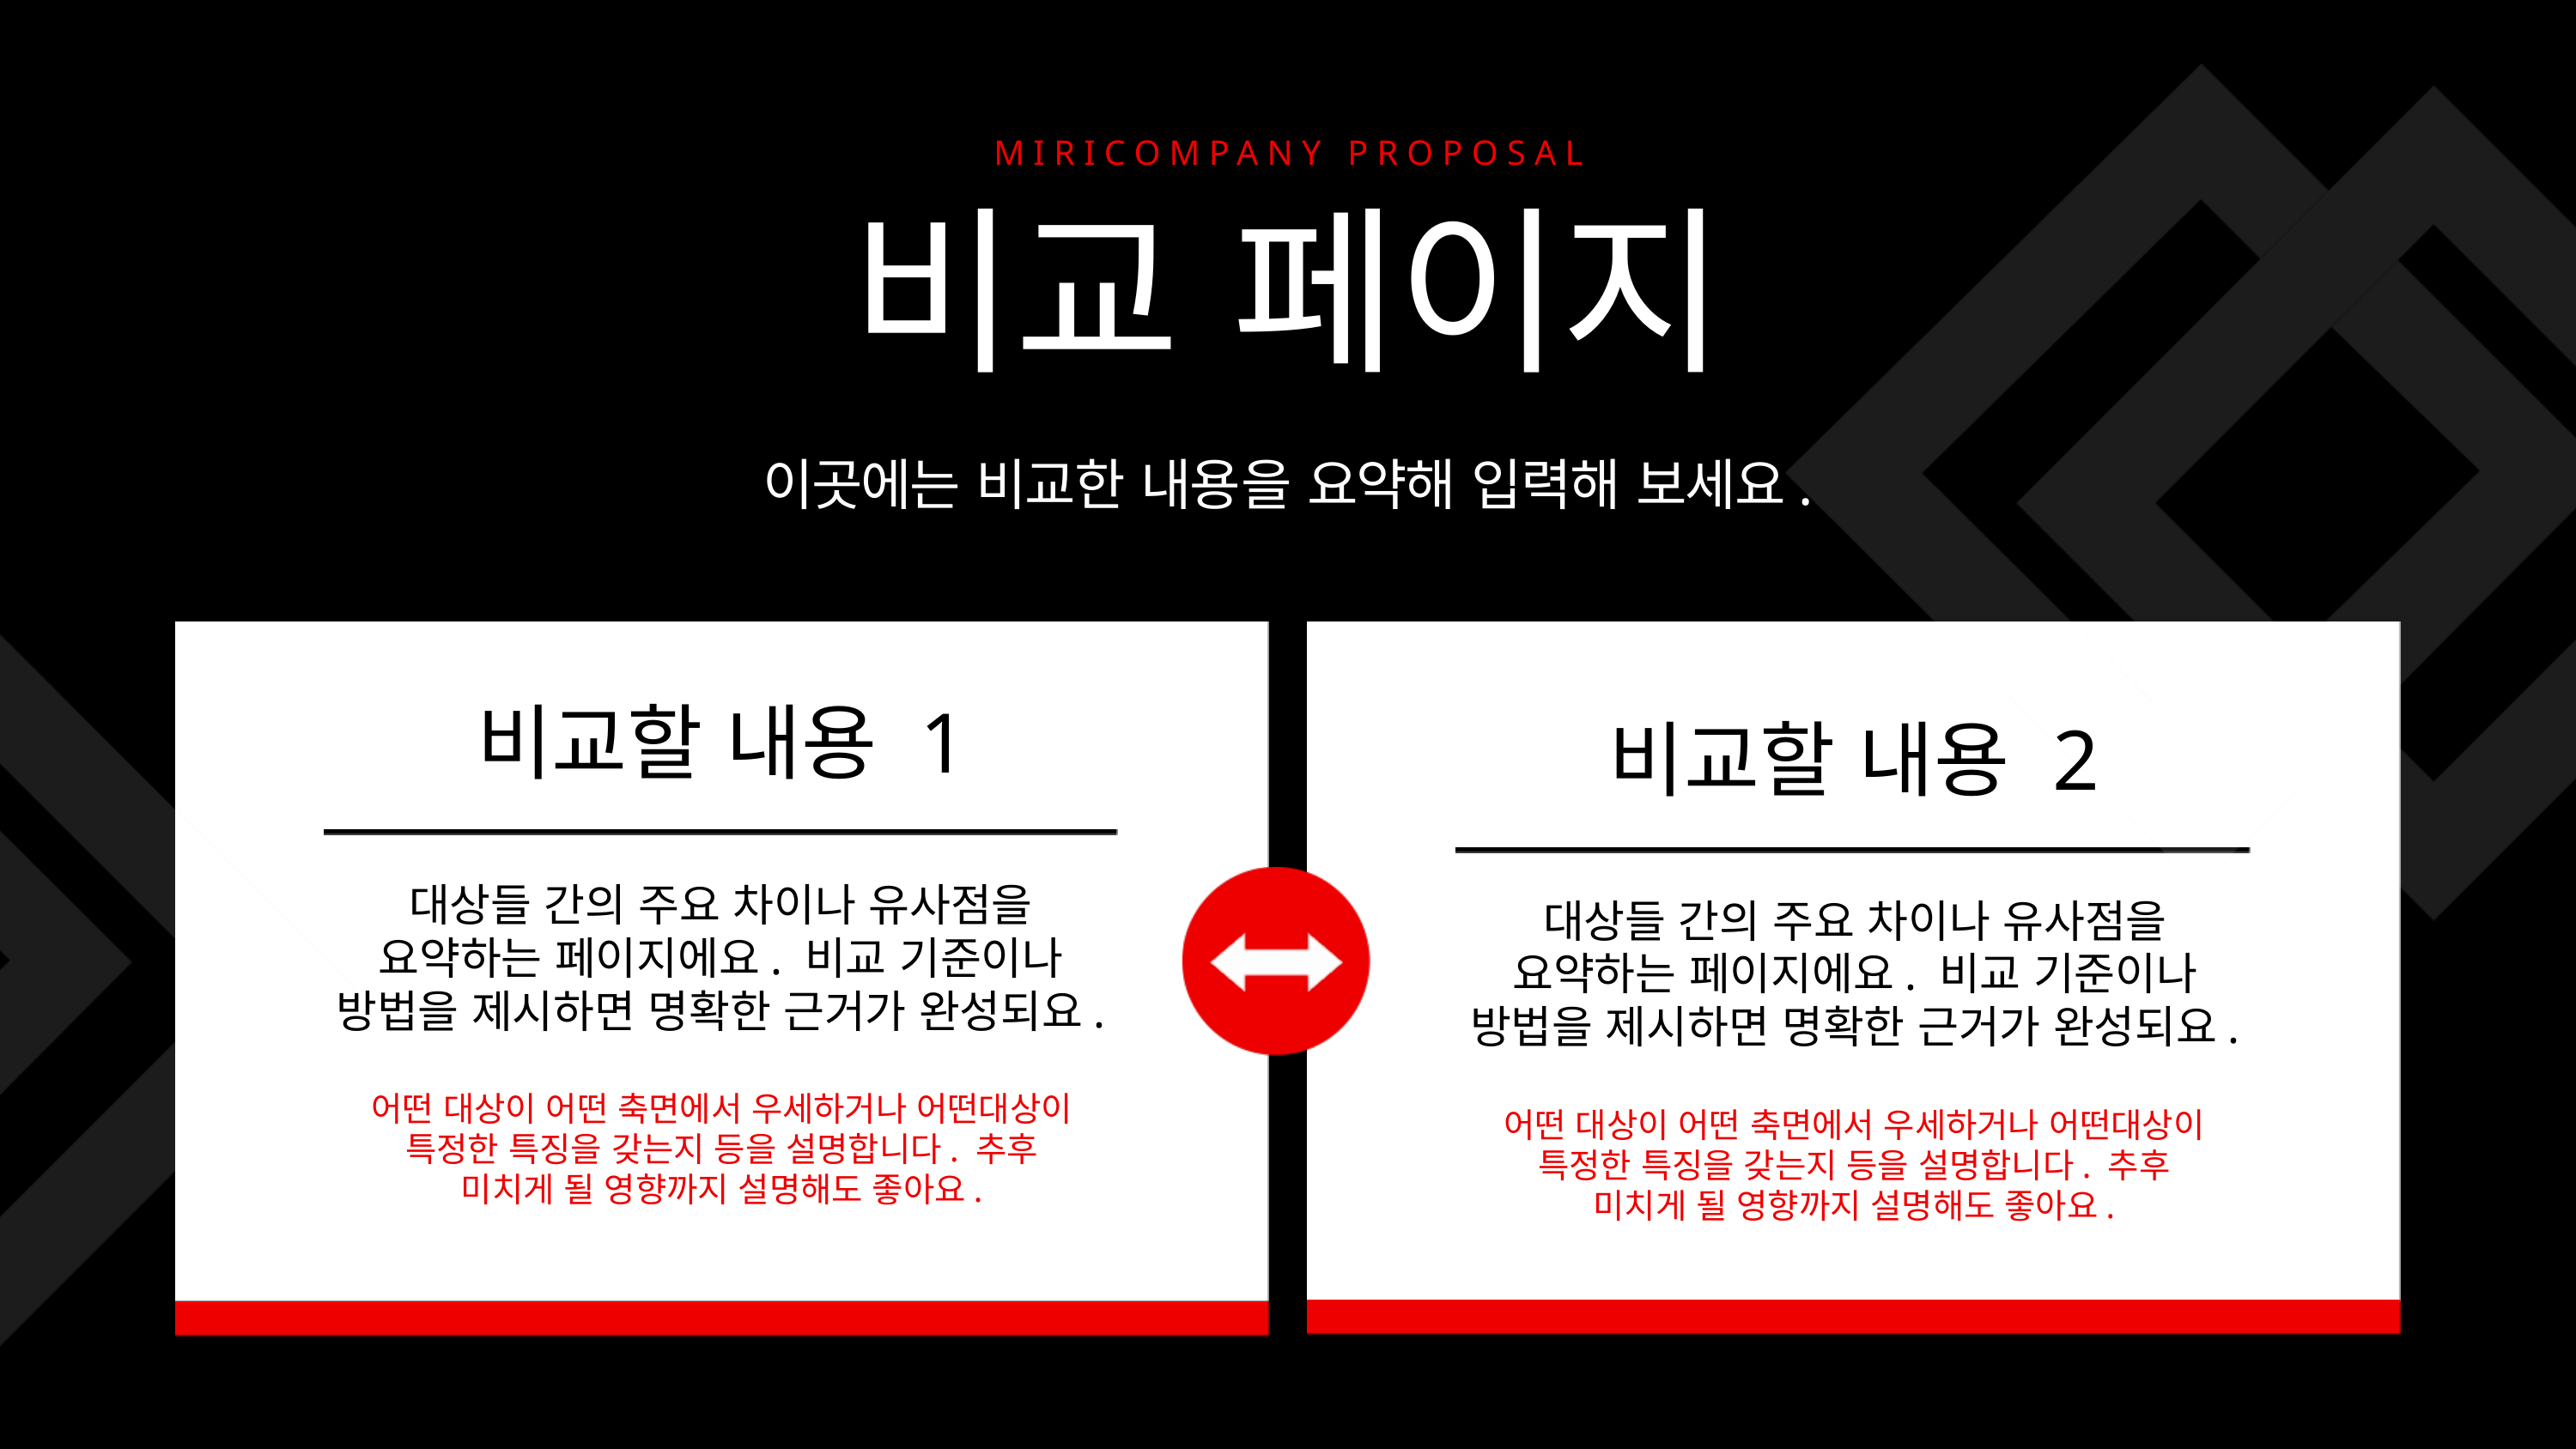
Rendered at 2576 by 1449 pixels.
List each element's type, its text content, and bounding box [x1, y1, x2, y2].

text_box 이곳에는 비교한 내용을 요약해 입력해 보세요. [588, 441, 1780, 521]
text_box 비교 페이지 [694, 172, 1780, 426]
text_box MIRICOMPANY PROPOSAL [858, 130, 1720, 178]
picture [0, 64, 2576, 1379]
